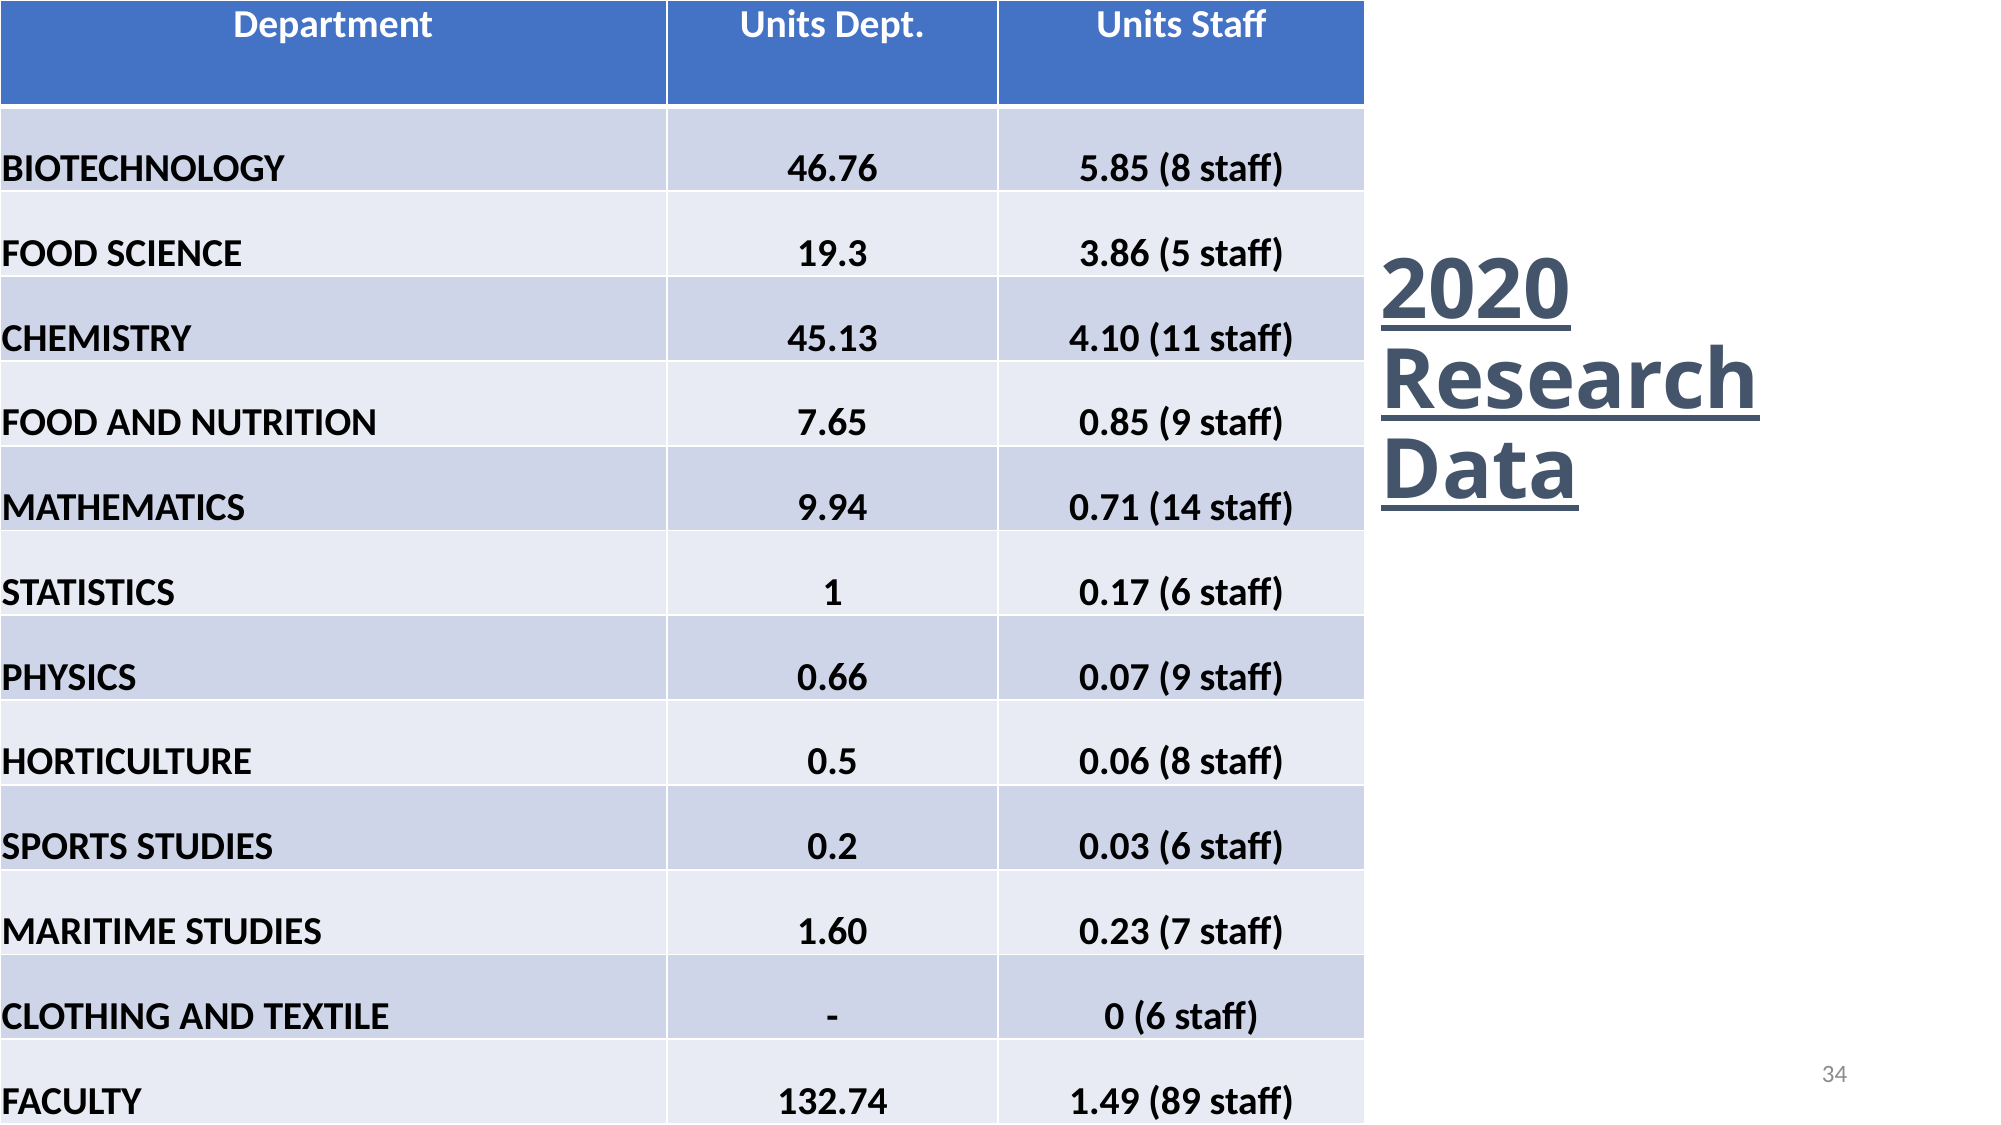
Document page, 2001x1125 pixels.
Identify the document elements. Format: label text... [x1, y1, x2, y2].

table_cell 1.60 [668, 871, 997, 954]
table_cell 0.03 (6 staff) [999, 786, 1364, 869]
table_cell 19.3 [668, 192, 997, 275]
table_header Units Dept. [668, 1, 997, 104]
table_cell CHEMISTRY [1, 277, 666, 360]
table_cell 1.49 (89 staff) [999, 1040, 1364, 1123]
table_header Units Staff [999, 1, 1364, 104]
table_header Department [1, 1, 666, 104]
table_cell 45.13 [668, 277, 997, 360]
title 2020 Research Data [1366, 183, 1925, 624]
table_cell 0.2 [668, 786, 997, 869]
table_cell 1 [668, 531, 997, 614]
table_cell 0.66 [668, 616, 997, 699]
table_cell 0.17 (6 staff) [999, 531, 1364, 614]
table_cell - [668, 955, 997, 1038]
table_cell 0.06 (8 staff) [999, 701, 1364, 784]
table_cell BIOTECHNOLOGY [1, 109, 666, 190]
table_cell 0.23 (7 staff) [999, 871, 1364, 954]
table_cell 5.85 (8 staff) [999, 109, 1364, 190]
table_cell MATHEMATICS [1, 447, 666, 530]
table_cell 0.07 (9 staff) [999, 616, 1364, 699]
table_cell 0.85 (9 staff) [999, 362, 1364, 445]
table_cell 46.76 [668, 109, 997, 190]
table_cell PHYSICS [1, 616, 666, 699]
table_cell 0 (6 staff) [999, 955, 1364, 1038]
table_cell 132.74 [668, 1040, 997, 1123]
table_cell 0.71 (14 staff) [999, 447, 1364, 530]
table_cell FOOD AND NUTRITION [1, 362, 666, 445]
slide_number 34 [1412, 1042, 1863, 1103]
table_cell CLOTHING AND TEXTILE [1, 955, 666, 1038]
table_cell SPORTS STUDIES [1, 786, 666, 869]
table_cell 9.94 [668, 447, 997, 530]
table_cell FOOD SCIENCE [1, 192, 666, 275]
table_cell HORTICULTURE [1, 701, 666, 784]
table_cell 7.65 [668, 362, 997, 445]
table_cell FACULTY [1, 1040, 666, 1123]
table_cell MARITIME STUDIES [1, 871, 666, 954]
table_cell 0.5 [668, 701, 997, 784]
table_cell 4.10 (11 staff) [999, 277, 1364, 360]
table_cell STATISTICS [1, 531, 666, 614]
table_cell 3.86 (5 staff) [999, 192, 1364, 275]
